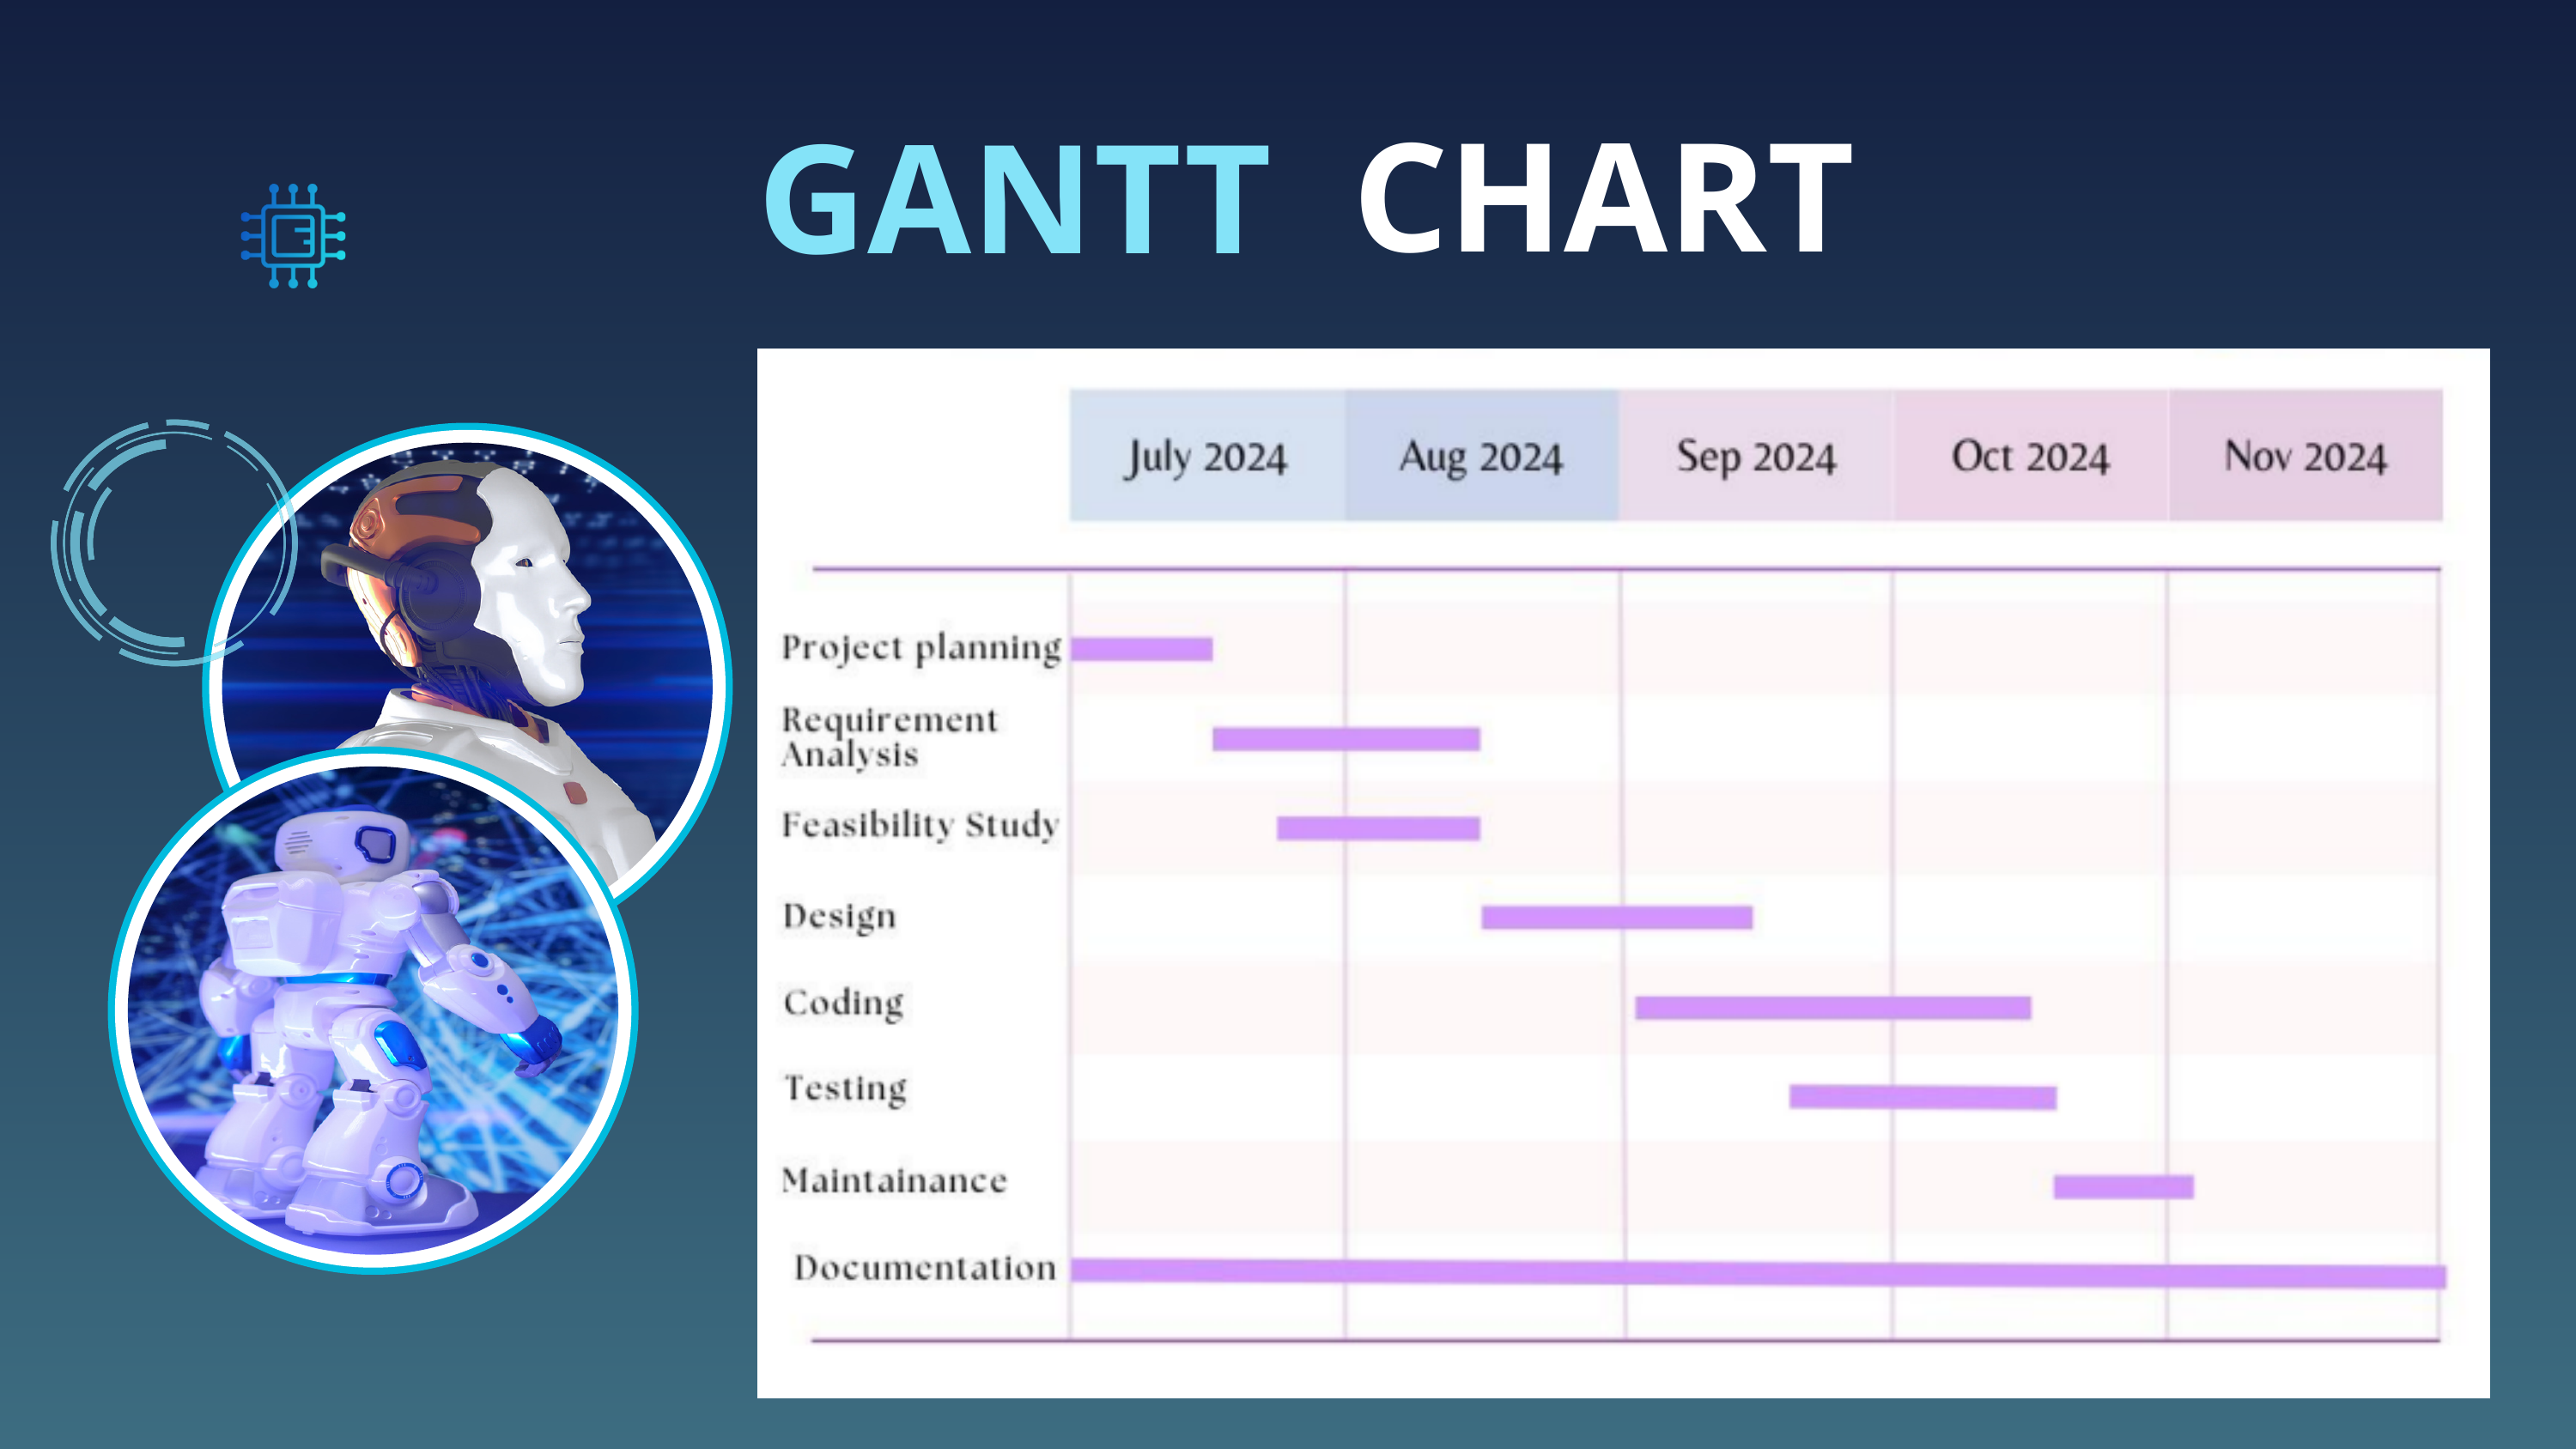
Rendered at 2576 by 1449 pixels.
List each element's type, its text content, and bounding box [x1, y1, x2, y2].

text_box [240, 184, 346, 289]
text_box CHART [1352, 122, 2549, 282]
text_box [203, 422, 732, 952]
text_box [48, 419, 301, 668]
text_box GANTT [757, 124, 1806, 284]
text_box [108, 746, 638, 1276]
picture [757, 348, 2491, 1398]
